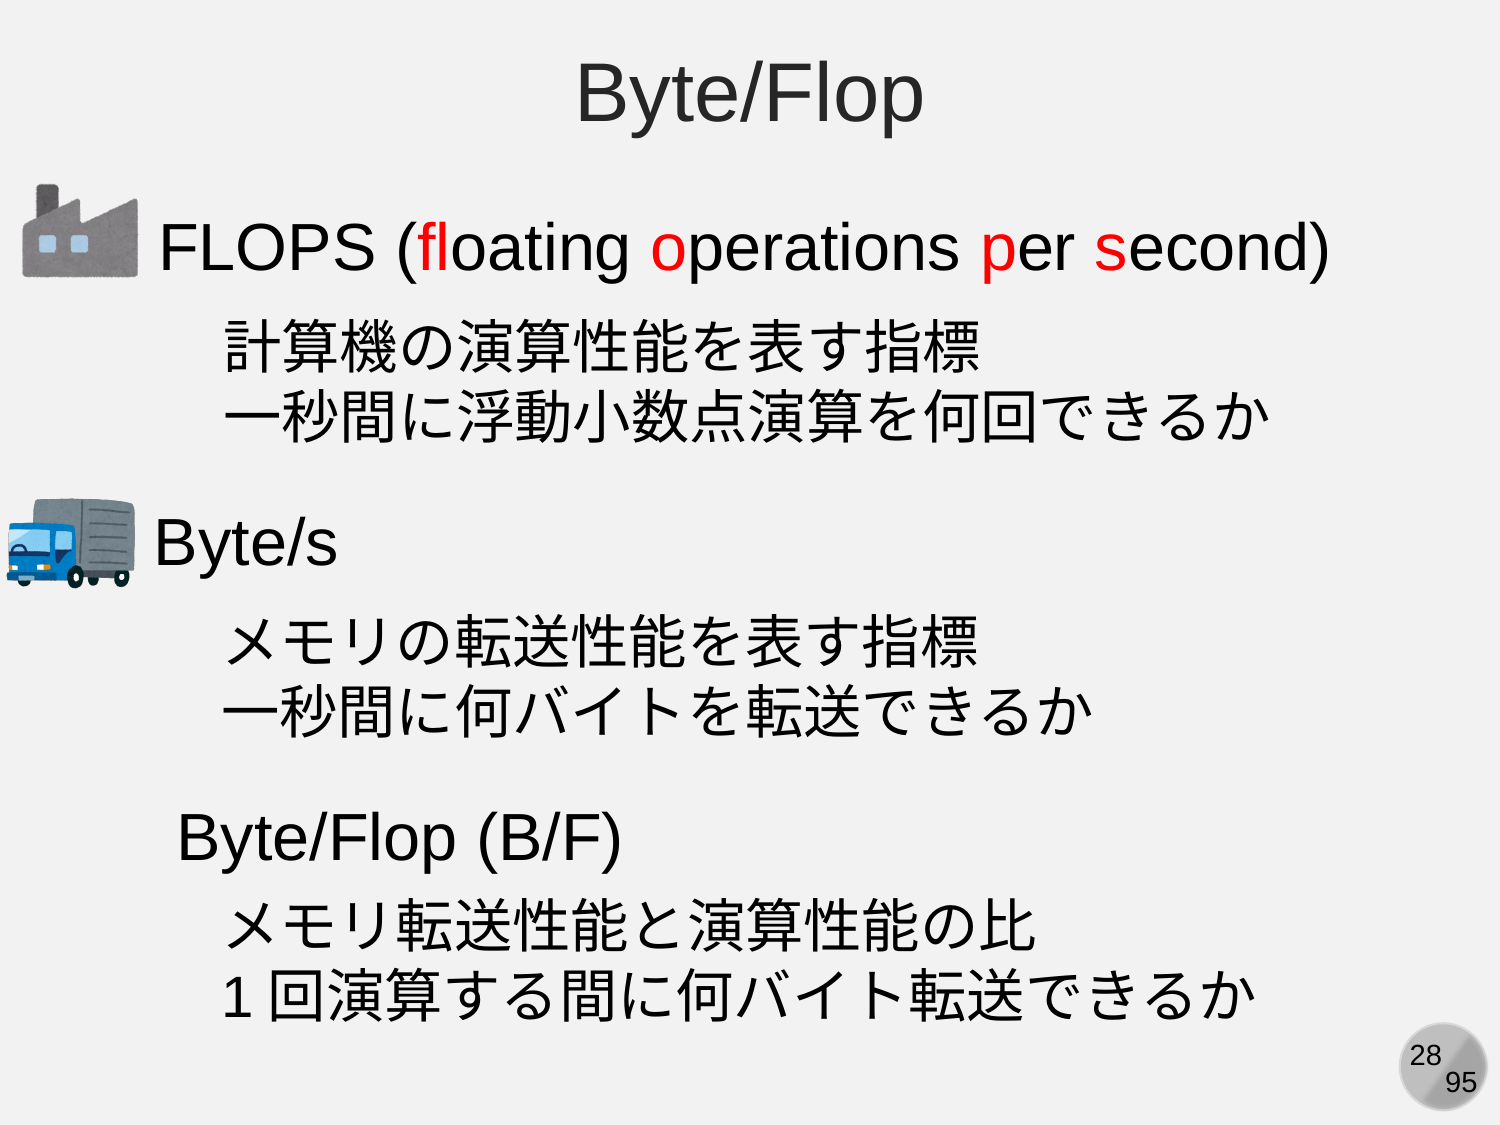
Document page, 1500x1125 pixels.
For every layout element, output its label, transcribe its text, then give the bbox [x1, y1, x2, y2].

text_box メモリ転送性能と演算性能の比 1回演算する間に何バイト転送できるか [206, 881, 1294, 1037]
text_box 計算機の演算性能を表す指標 一秒間に浮動小数点演算を何回できるか [208, 302, 1296, 458]
text_box FLOPS (floating operations per second) [143, 196, 1347, 291]
text_box Byte/s [139, 491, 355, 587]
text_box メモリの転送性能を表す指標 一秒間に何バイトを転送できるか [206, 597, 1294, 753]
picture [17, 172, 144, 290]
text_box Byte/Flop (B/F) [161, 786, 640, 882]
picture [2, 491, 138, 598]
list Byte/Flop [0, 31, 1500, 155]
